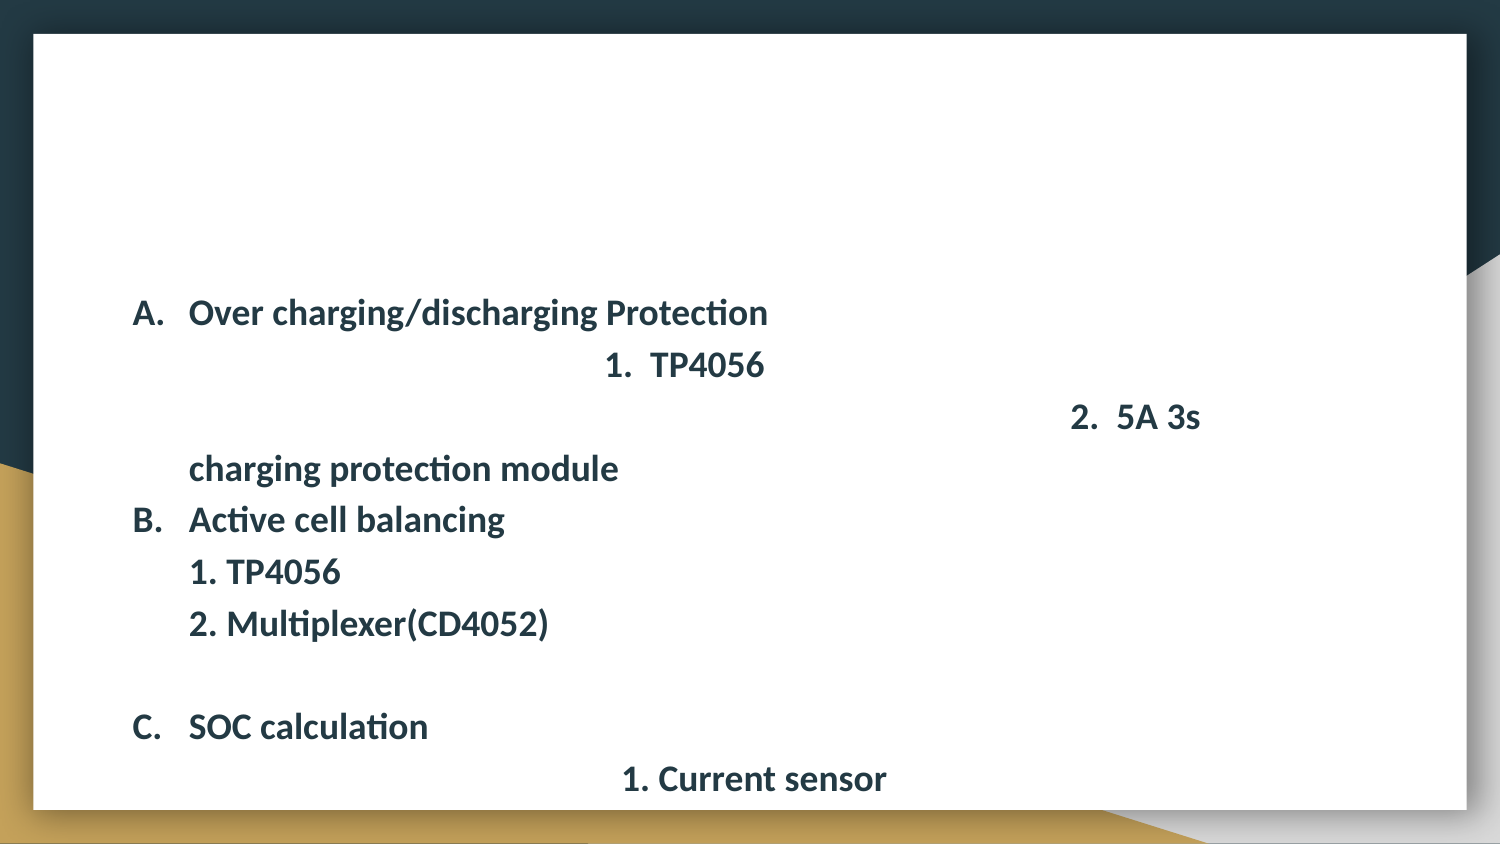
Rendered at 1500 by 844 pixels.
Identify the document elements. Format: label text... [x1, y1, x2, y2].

list Over charging/discharging Protection 1. TP4056 2. 5A 3s charging protection module Active cell balancing 1. TP4056 2. Multiplexer(CD4052) SOC calculation 1. Current sensor [98, 266, 1331, 669]
